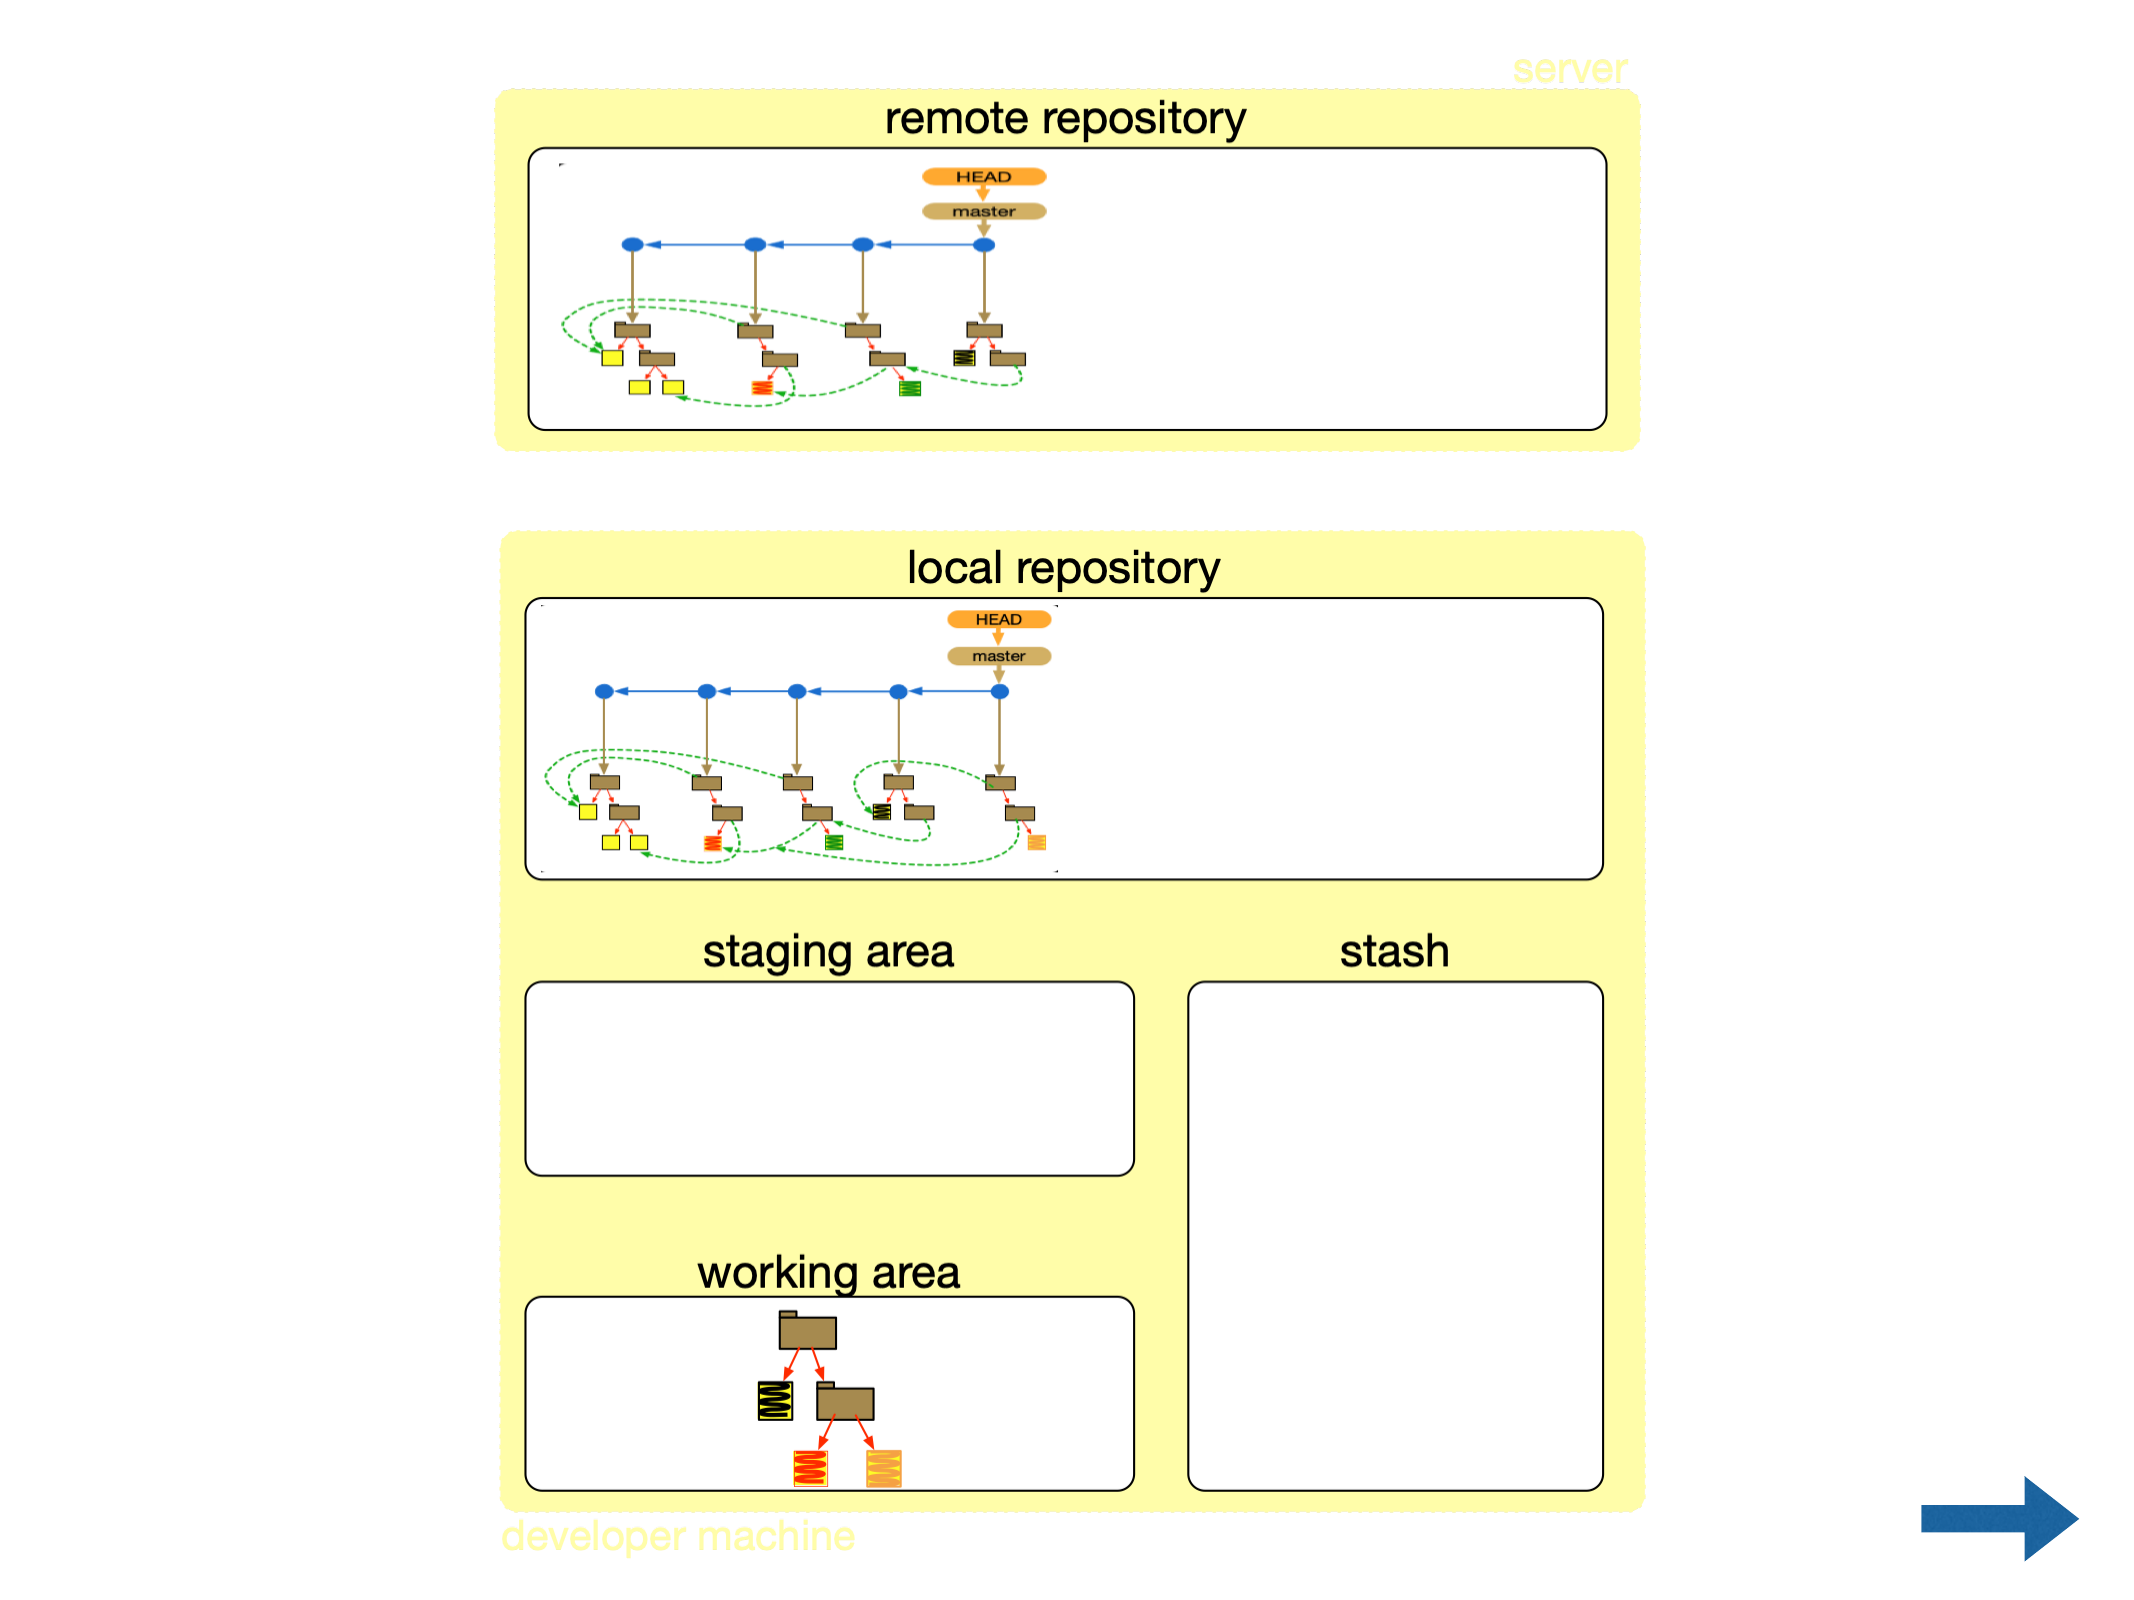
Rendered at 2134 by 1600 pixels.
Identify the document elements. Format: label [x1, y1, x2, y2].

picture [490, 29, 1643, 454]
picture [489, 524, 1651, 1572]
text_box [1921, 1476, 2080, 1562]
